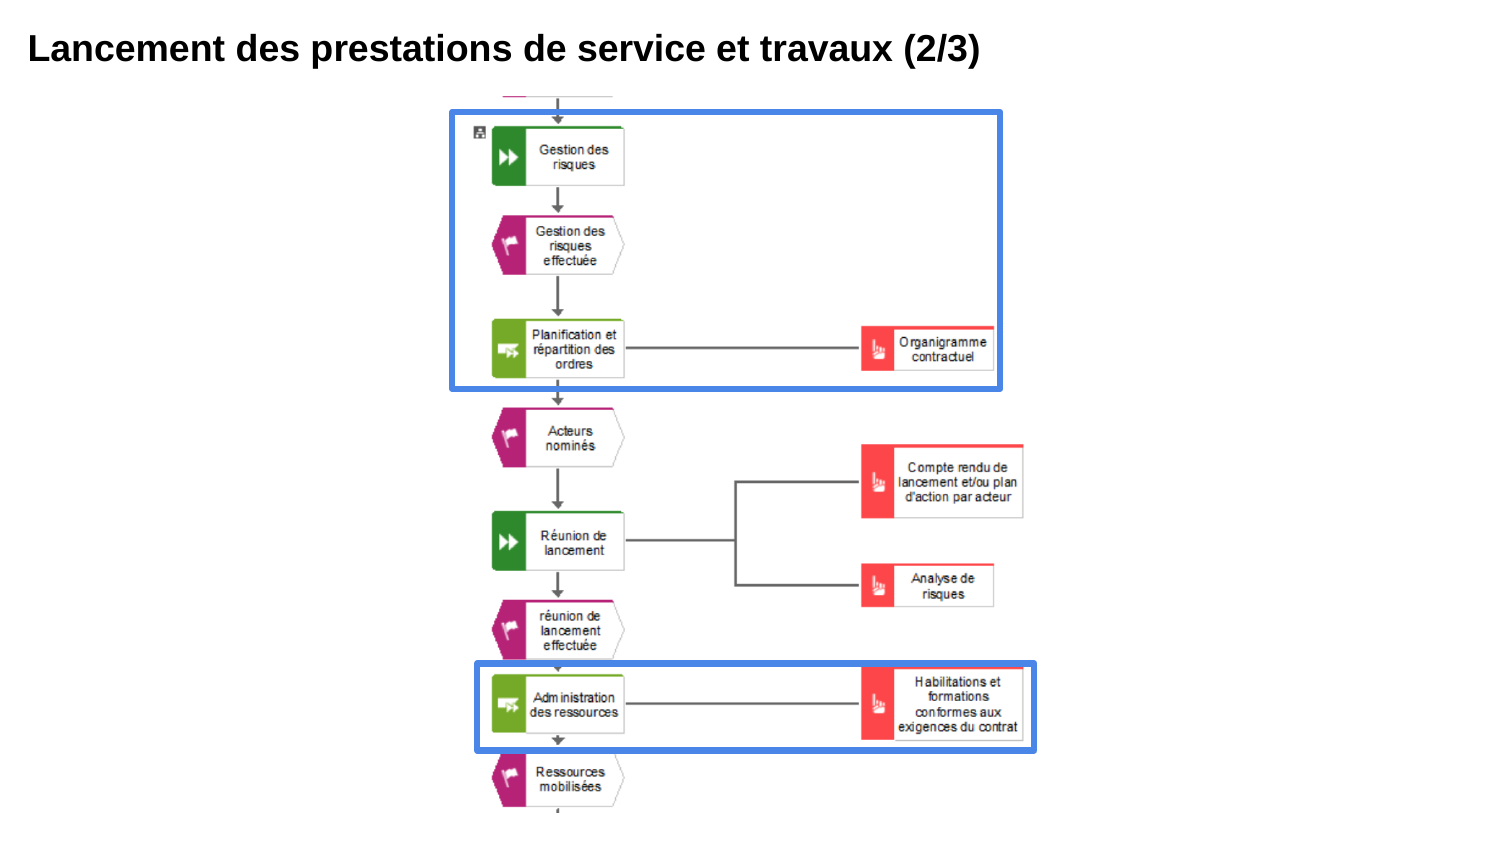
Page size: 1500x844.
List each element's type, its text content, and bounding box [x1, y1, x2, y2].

text_box [452, 112, 460, 389]
picture [465, 96, 1035, 813]
title Lancement des prestations de service et travaux (2/3) [12, 8, 1363, 86]
